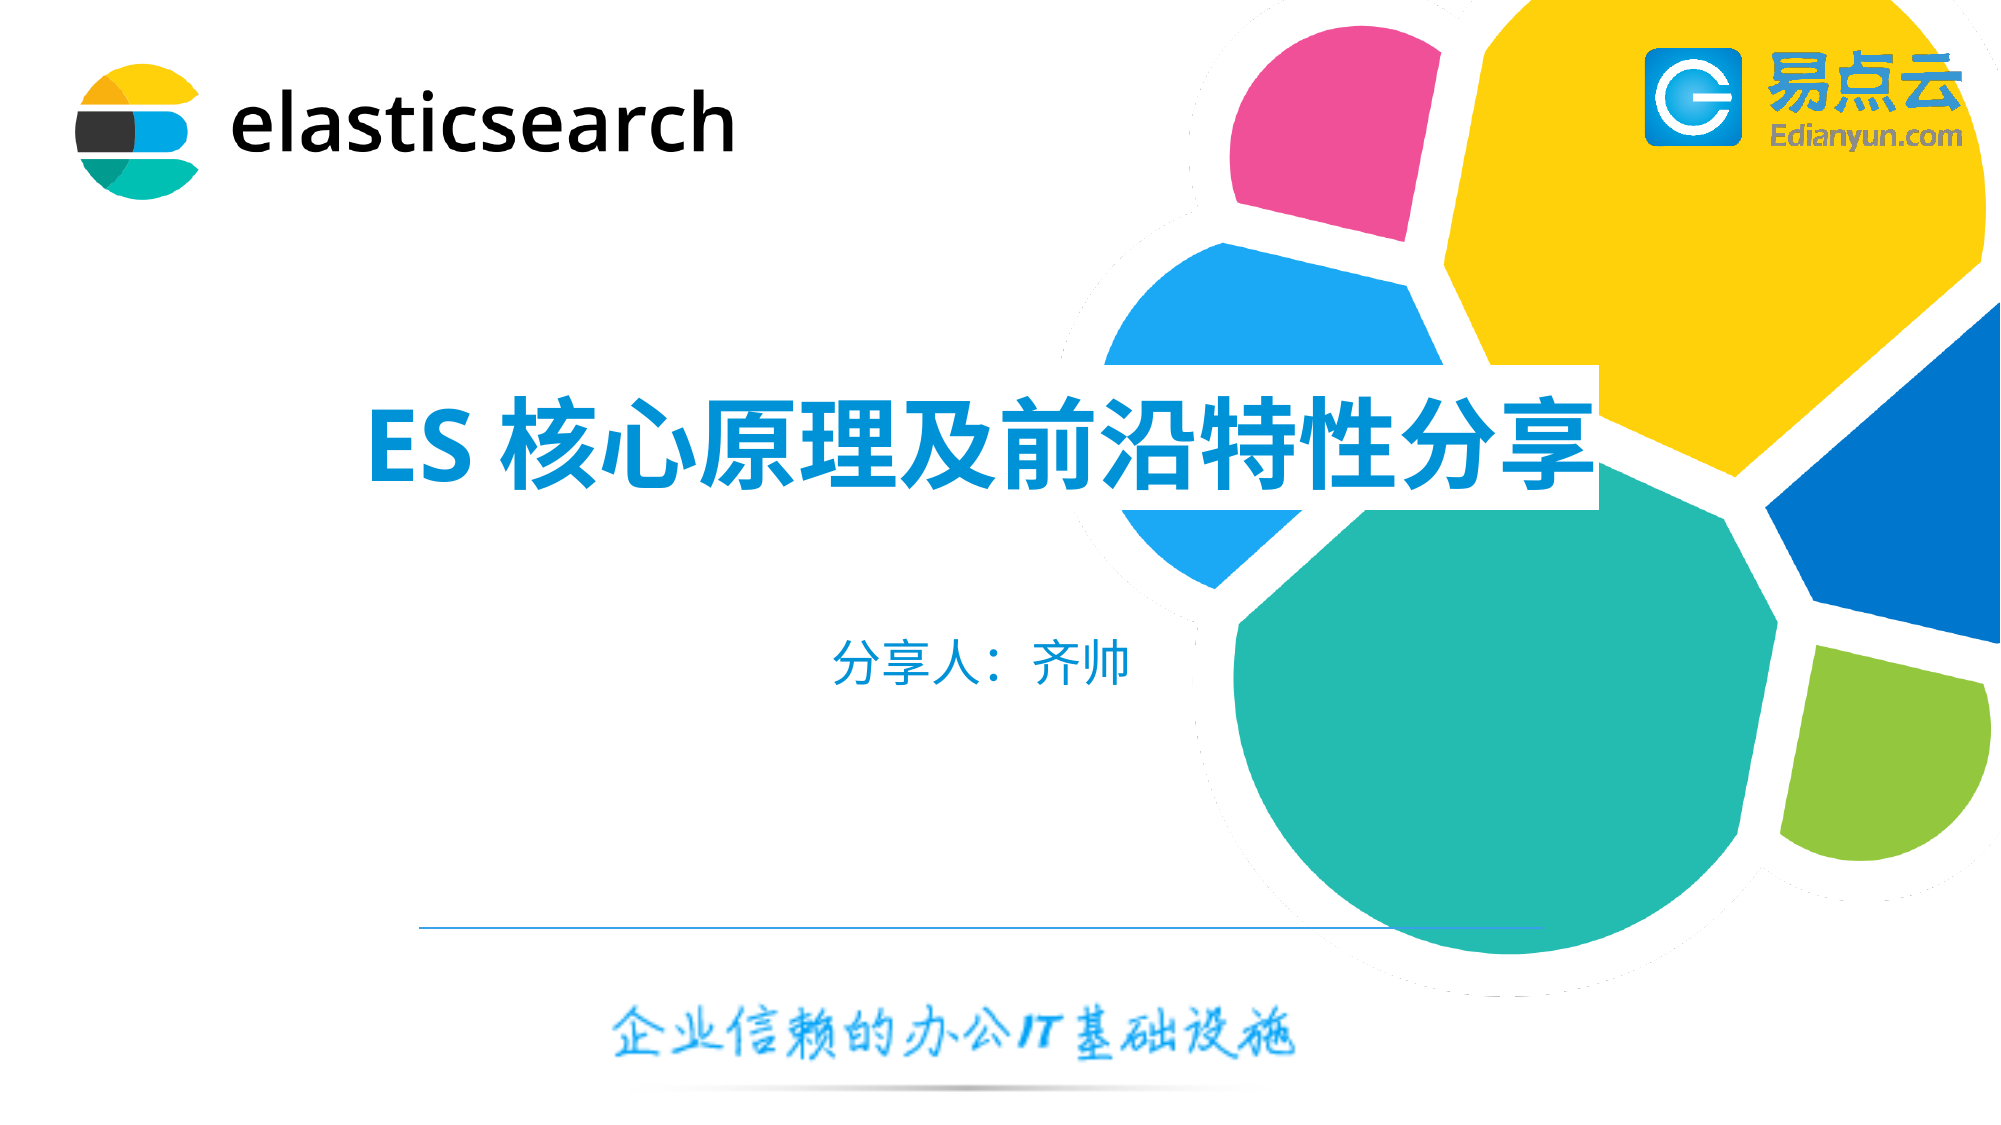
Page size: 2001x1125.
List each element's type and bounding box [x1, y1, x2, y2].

picture [1053, 0, 2000, 997]
picture [58, 56, 750, 209]
text_box [280, 373, 1682, 1115]
